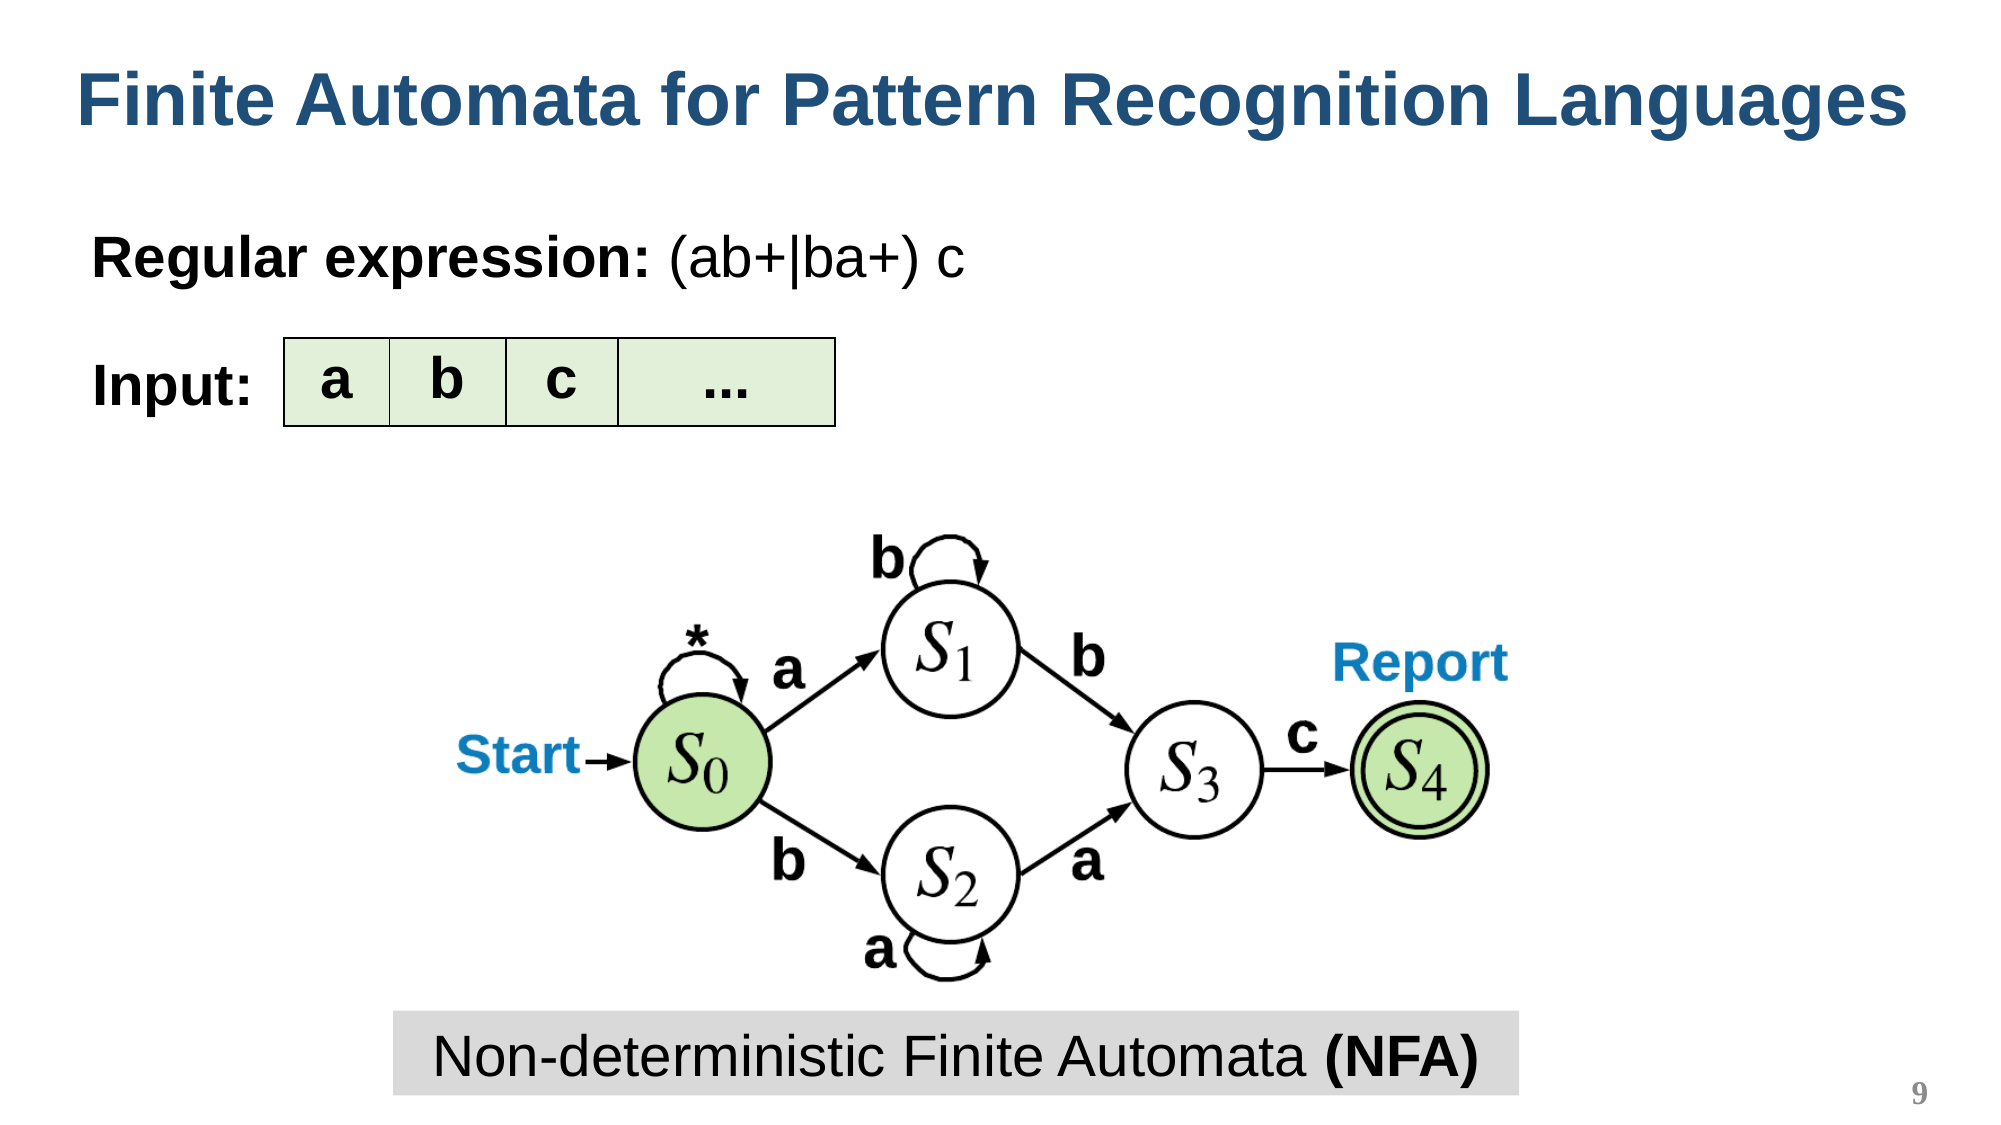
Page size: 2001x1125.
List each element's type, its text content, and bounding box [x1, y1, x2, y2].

text_box Non-deterministic Finite Automata (NFA) [393, 1029, 1520, 1096]
table_header b [390, 339, 505, 425]
text_box Input: [77, 340, 283, 425]
text_box Regular expression: (ab+|ba+) c [77, 212, 1091, 297]
slide_number 9 [1493, 1061, 1944, 1122]
picture [377, 477, 1589, 1029]
title Finite Automata for Pattern Recognition Languages [59, 31, 1928, 170]
table_header ... [619, 339, 834, 425]
table_header c [507, 339, 617, 425]
table_header a [285, 339, 389, 425]
